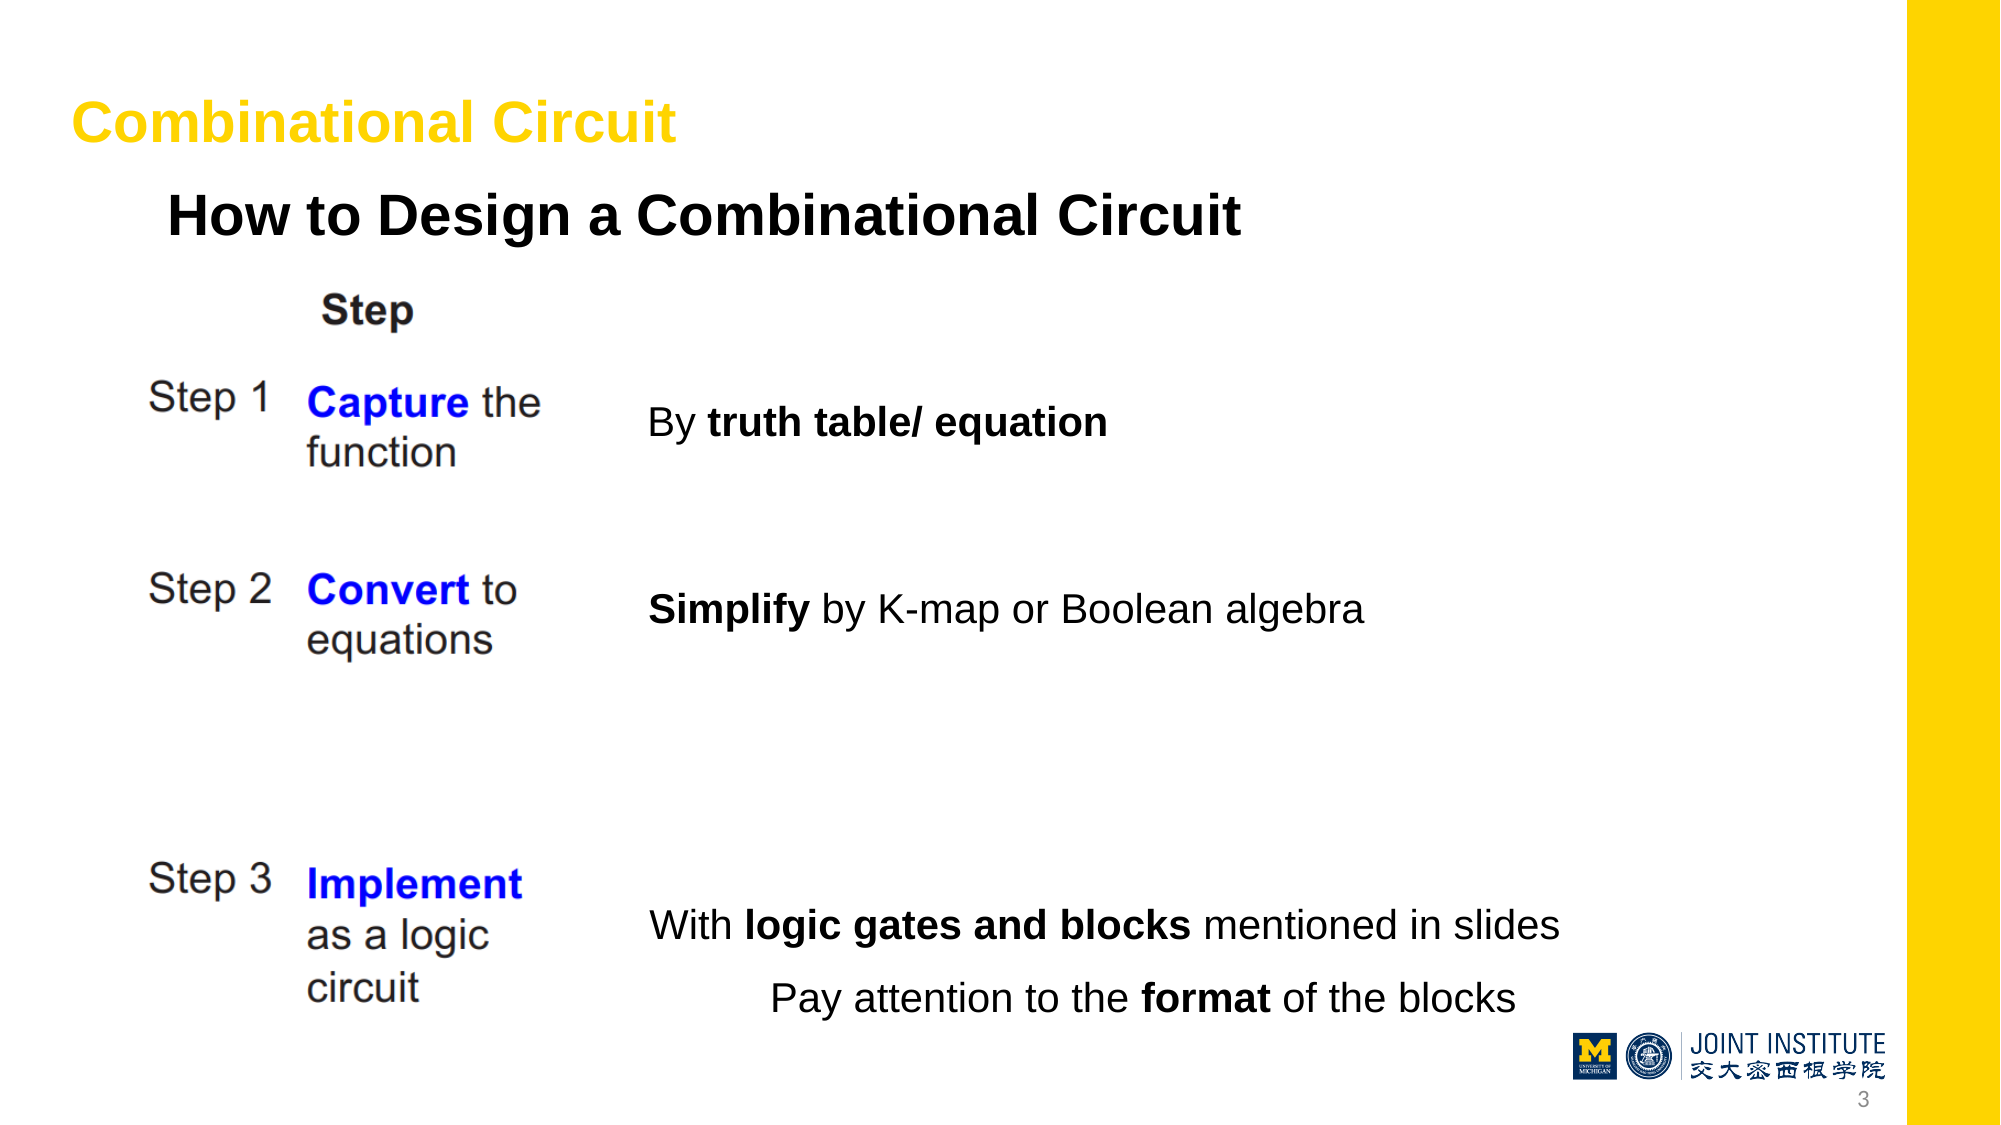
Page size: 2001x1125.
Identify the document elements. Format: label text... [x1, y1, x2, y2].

text_box By truth table/ equation [639, 386, 1118, 454]
picture [1573, 1032, 1885, 1067]
text_box How to Design a Combinational Circuit [159, 168, 1252, 256]
text_box With logic gates and blocks mentioned in slides [640, 889, 1570, 957]
text_box Combinational Circuit [56, 69, 1811, 169]
text_box Simplify by K-map or Boolean algebra [639, 573, 1374, 640]
slide_number 3 [1434, 1067, 1885, 1125]
text_box [1905, 0, 2000, 1125]
picture [98, 266, 617, 1068]
text_box Pay attention to the format of the blocks [761, 962, 1526, 1030]
